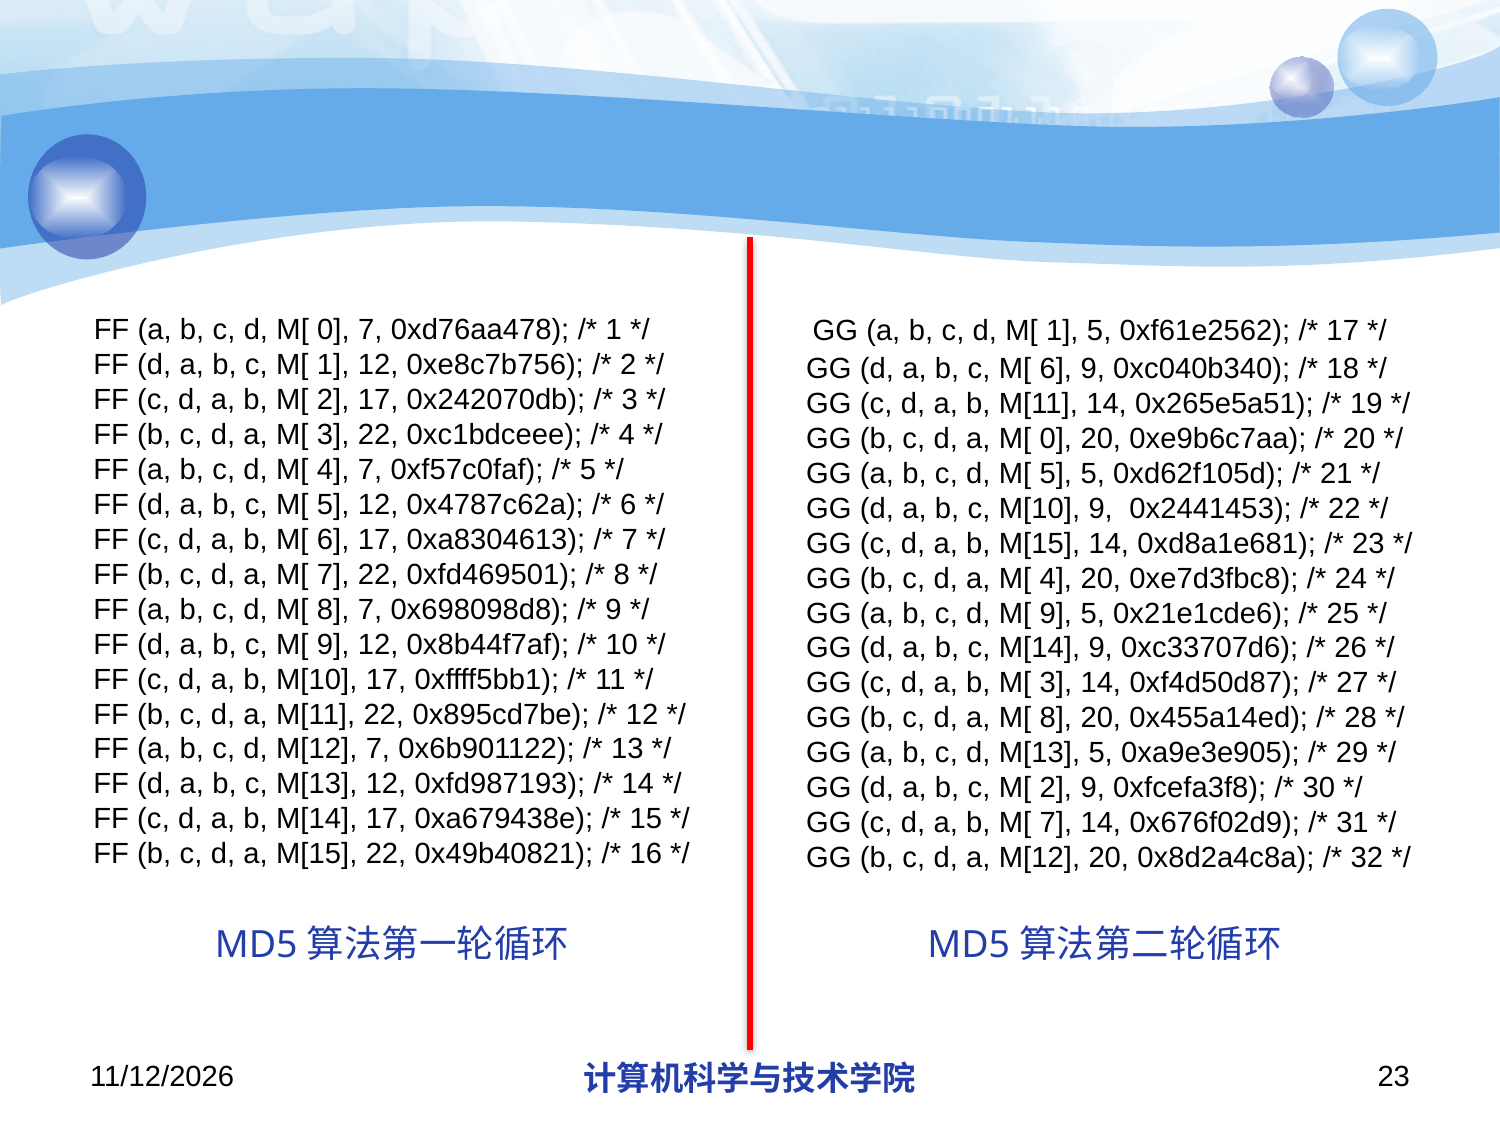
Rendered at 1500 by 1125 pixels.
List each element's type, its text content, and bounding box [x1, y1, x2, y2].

text_box GG (a, b, c, d, M[ 1], 5, 0xf61e2562); /* 17 */ GG (d, a, b, c, M[ 6], 9, 0xc040b340); /* 18 */ GG (c, d, a, b, M[11], 14, 0x265e5a51); /* 19 */ GG (b, c, d, a, M[ 0], 20, 0xe9b6c7aa); /* 20 */ GG (a, b, c, d, M[ 5], 5, 0xd62f105d); /* 21 */ GG (d, a, b, c, M[10], 9, 0x2441453); /* 22 */ GG (c, d, a, b, M[15], 14, 0xd8a1e681); /* 23 */ GG (b, c, d, a, M[ 4], 20, 0xe7d3fbc8); /* 24 */ GG (a, b, c, d, M[ 9], 5, 0x21e1cde6); /* 25 */ GG (d, a, b, c, M[14], 9, 0xc33707d6); /* 26 */ GG (c, d, a, b, M[ 3], 14, 0xf4d50d87); /* 27 */ GG (b, c, d, a, M[ 8], 20, 0x455a14ed); /* 28 */ GG (a, b, c, d, M[13], 5, 0xa9e3e905); /* 29 */ GG (d, a, b, c, M[ 2], 9, 0xfcefa3f8); /* 30 */ GG (c, d, a, b, M[ 7], 14, 0x676f02d9); /* 31 */ GG (b, c, d, a, M[12], 20, 0x8d2a4c8a); /* 32 */ [774, 291, 1475, 881]
footer 计算机科学与技术学院 [512, 1049, 988, 1103]
text_box MD5算法第二轮循环 [912, 912, 1300, 973]
picture [0, 0, 1500, 113]
text_box FF (a, b, c, d, M[ 0], 7, 0xd76aa478); /* 1 */ FF (d, a, b, c, M[ 1], 12, 0xe8c7b756); /* 2 */ FF (c, d, a, b, M[ 2], 17, 0x242070db); /* 3 */ FF (b, c, d, a, M[ 3], 22, 0xc1bdceee); /* 4 */ FF (a, b, c, d, M[ 4], 7, 0xf57c0faf); /* 5 */ FF (d, a, b, c, M[ 5], 12, 0x4787c62a); /* 6 */ FF (c, d, a, b, M[ 6], 17, 0xa8304613); /* 7 */ FF (b, c, d, a, M[ 7], 22, 0xfd469501); /* 8 */ FF (a, b, c, d, M[ 8], 7, 0x698098d8); /* 9 */ FF (d, a, b, c, M[ 9], 12, 0x8b44f7af); /* 10 */ FF (c, d, a, b, M[10], 17, 0xffff5bb1); /* 11 */ FF (b, c, d, a, M[11], 22, 0x895cd7be); /* 12 */ FF (a, b, c, d, M[12], 7, 0x6b901122); /* 13 */ FF (d, a, b, c, M[13], 12, 0xfd987193); /* 14 */ FF (c, d, a, b, M[14], 17, 0xa679438e); /* 15 */ FF (b, c, d, a, M[15], 22, 0x49b40821); /* 16 */ [62, 302, 742, 878]
slide_number 23 [1074, 1049, 1426, 1103]
text_box MD5算法第一轮循环 [199, 912, 588, 973]
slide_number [74, 1049, 426, 1103]
